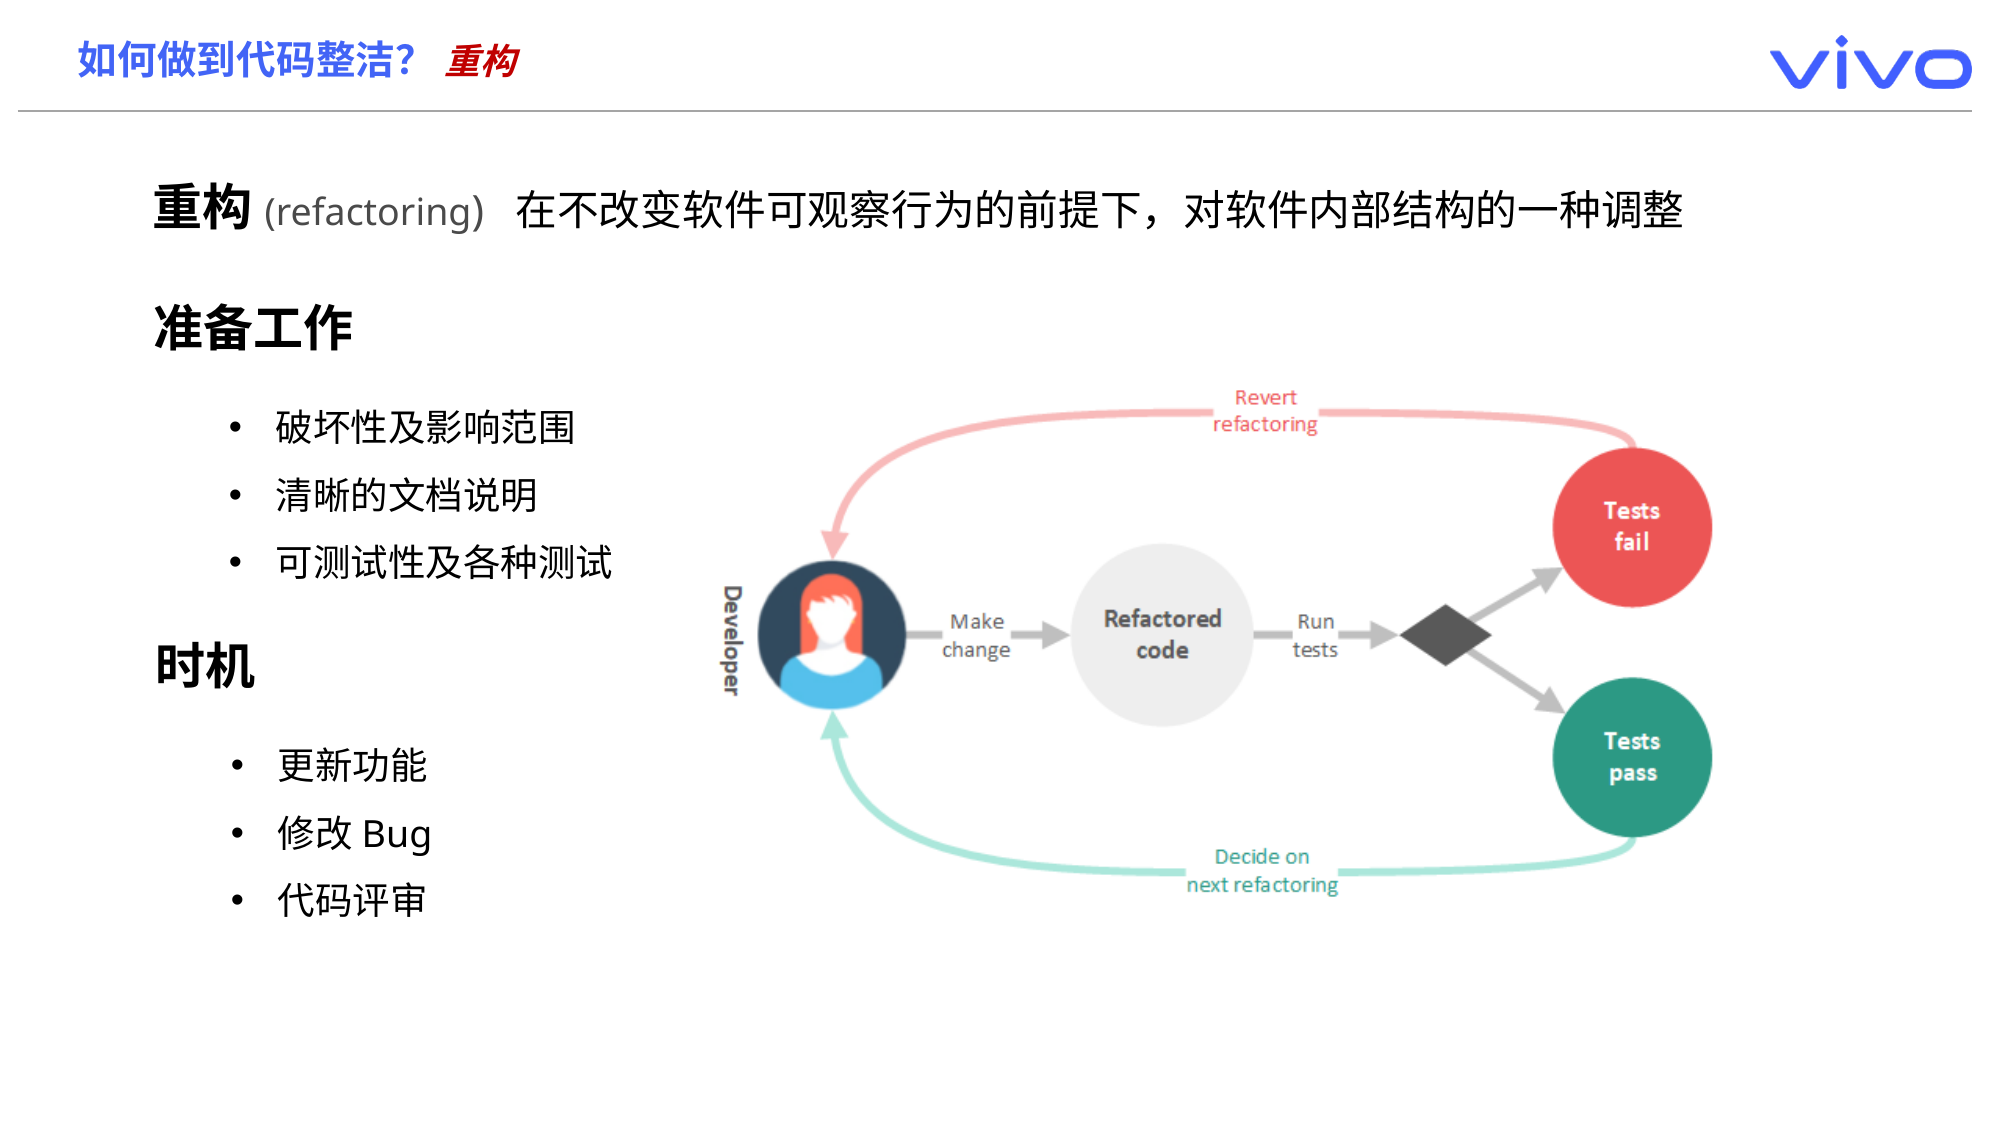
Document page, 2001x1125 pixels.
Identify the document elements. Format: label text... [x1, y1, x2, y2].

text_box 重构(refactoring) 在不改变软件可观察行为的前提下，对软件内部结构的一种调整 [137, 168, 1700, 244]
picture [703, 375, 1714, 911]
text_box 准备工作 破坏性及影响范围 清晰的文档说明 可测试性及各种测试 [139, 289, 675, 592]
text_box 时机 更新功能 修改Bug 代码评审 [141, 627, 708, 930]
text_box 如何做到代码整洁？ 重构 [63, 27, 532, 90]
picture [1770, 35, 1972, 89]
